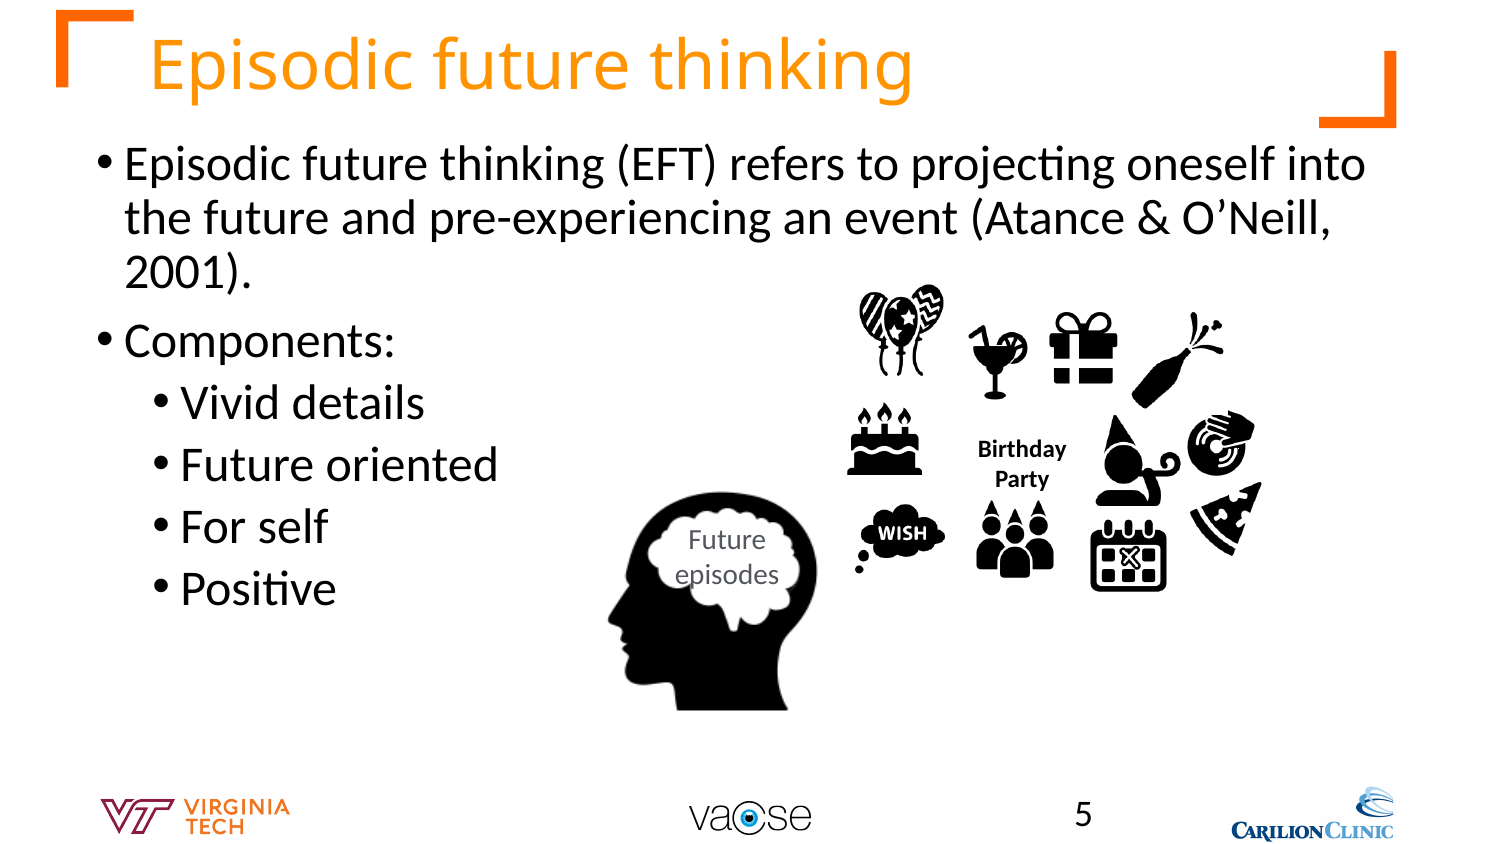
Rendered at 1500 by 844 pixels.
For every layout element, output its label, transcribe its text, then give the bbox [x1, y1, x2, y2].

picture [1227, 827, 1397, 844]
title Episodic future thinking [133, 4, 1397, 129]
picture [689, 801, 811, 835]
slide_number 5 [1059, 782, 1397, 827]
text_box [597, 488, 822, 717]
list Episodic future thinking (EFT) refers to projecting oneself into the future and pre-experiencing an event (Atance & O’Neill, 2001). Components: Vivid details Future oriented For self Positive [80, 129, 1397, 743]
picture [73, 768, 318, 844]
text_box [845, 275, 1270, 597]
